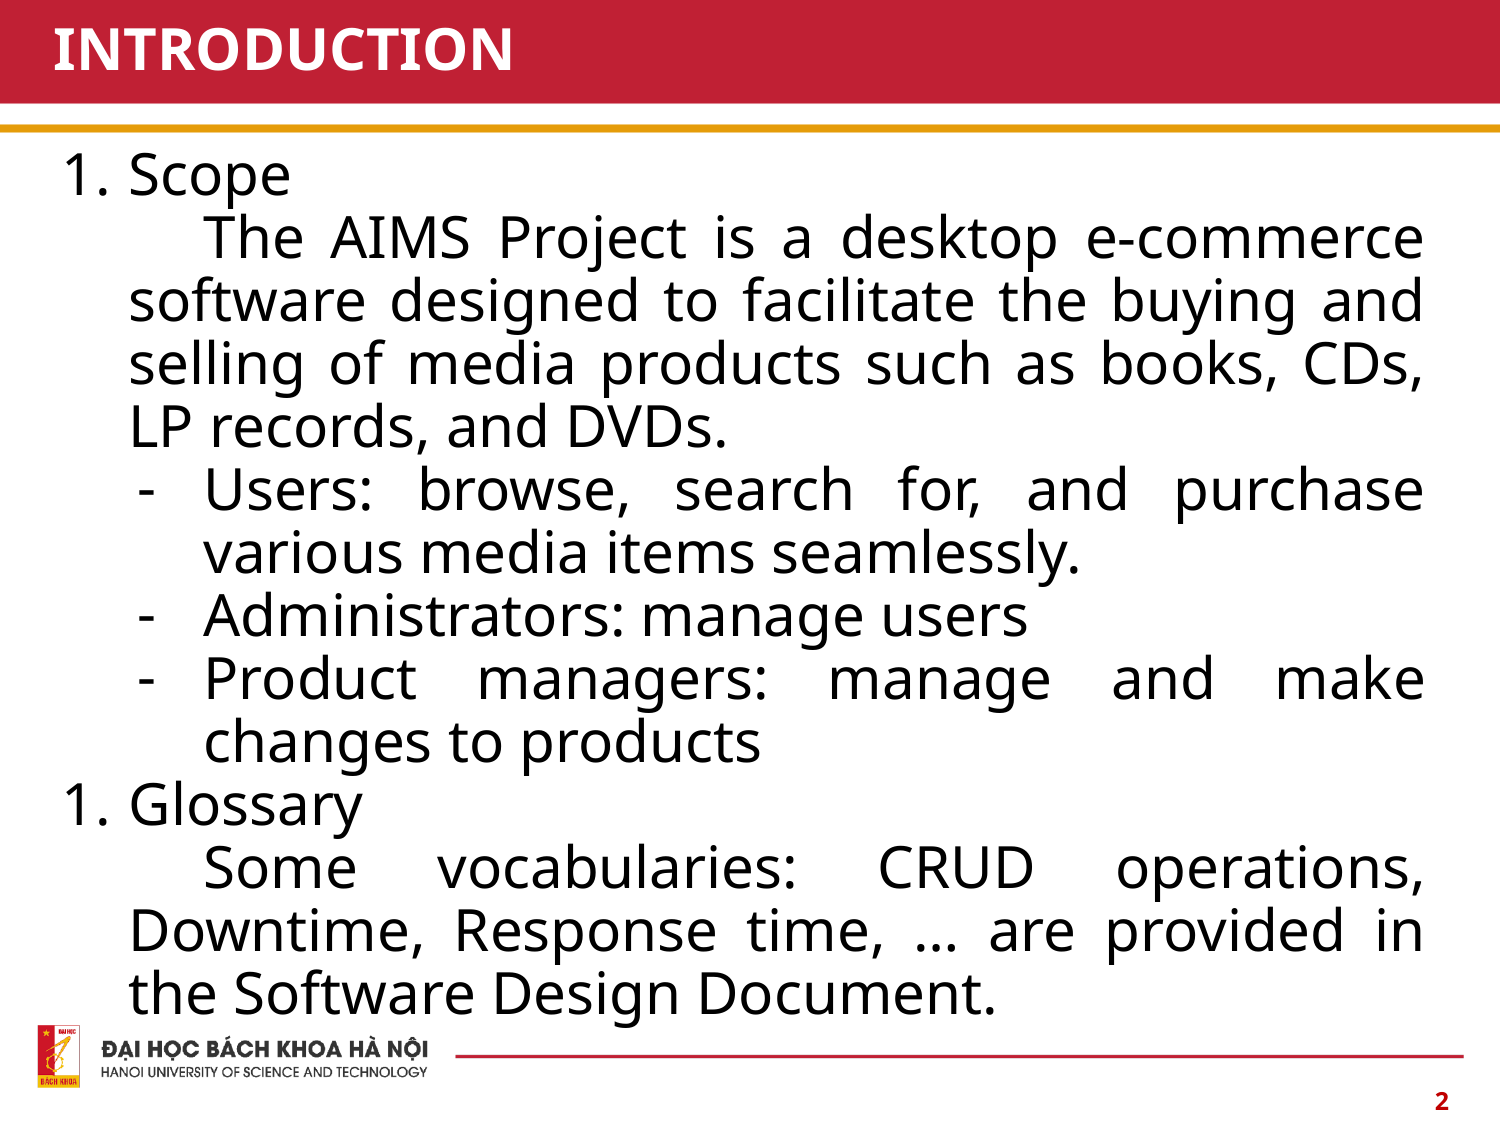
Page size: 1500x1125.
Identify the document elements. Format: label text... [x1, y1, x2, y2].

list Scope The AIMS Project is a desktop e-commerce software designed to facilitate the buying and selling of media products such as books, CDs, LP records, and DVDs. Users: browse, search for, and purchase various media items seamlessly. Administrators: manage users Product managers: manage and make changes to products Glossary Some vocabularies: CRUD operations, Downtime, Response time, … are provided in the Software Design Document. [38, 138, 1441, 1008]
picture [0, 0, 1500, 1125]
slide_number ‹#› [1126, 1078, 1464, 1125]
title INTRODUCTION [38, 12, 1462, 87]
